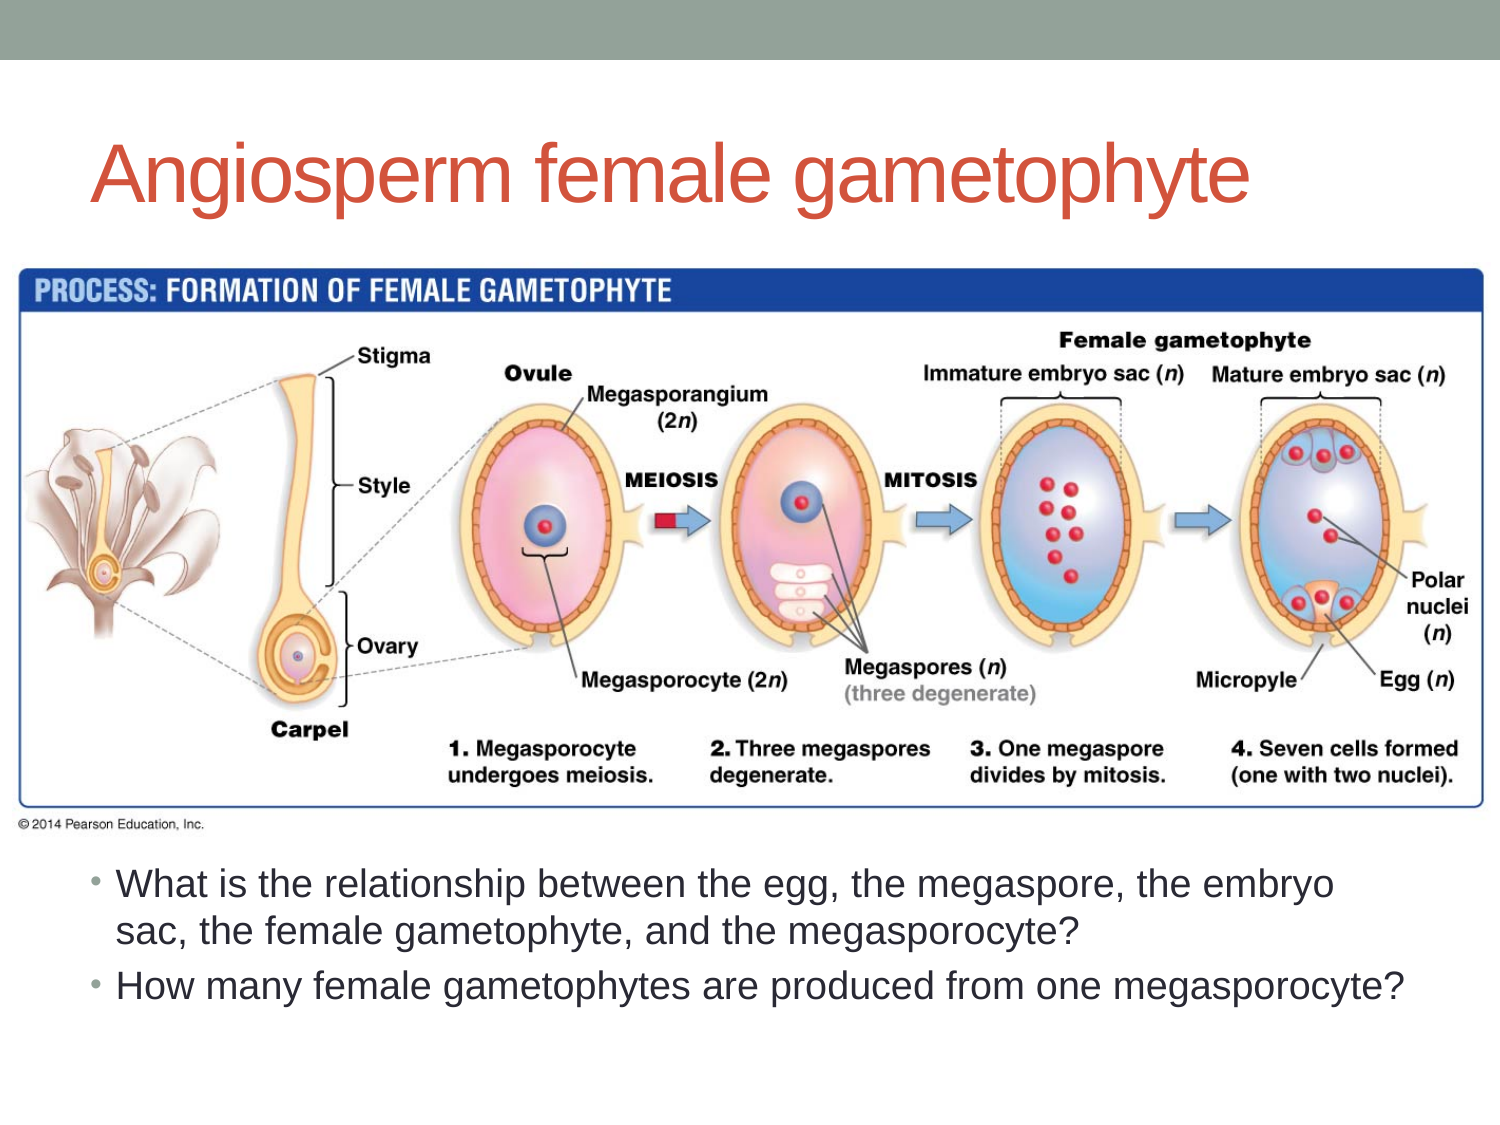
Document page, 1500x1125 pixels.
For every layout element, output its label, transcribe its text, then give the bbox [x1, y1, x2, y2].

list What is the relationship between the egg, the megaspore, the embryo sac, the female gametophyte, and the megasporocyte? How many female gametophytes are produced from one megasporocyte? [75, 849, 1425, 1063]
title Angiosperm female gametophyte [75, 87, 1425, 250]
picture [12, 262, 1492, 841]
